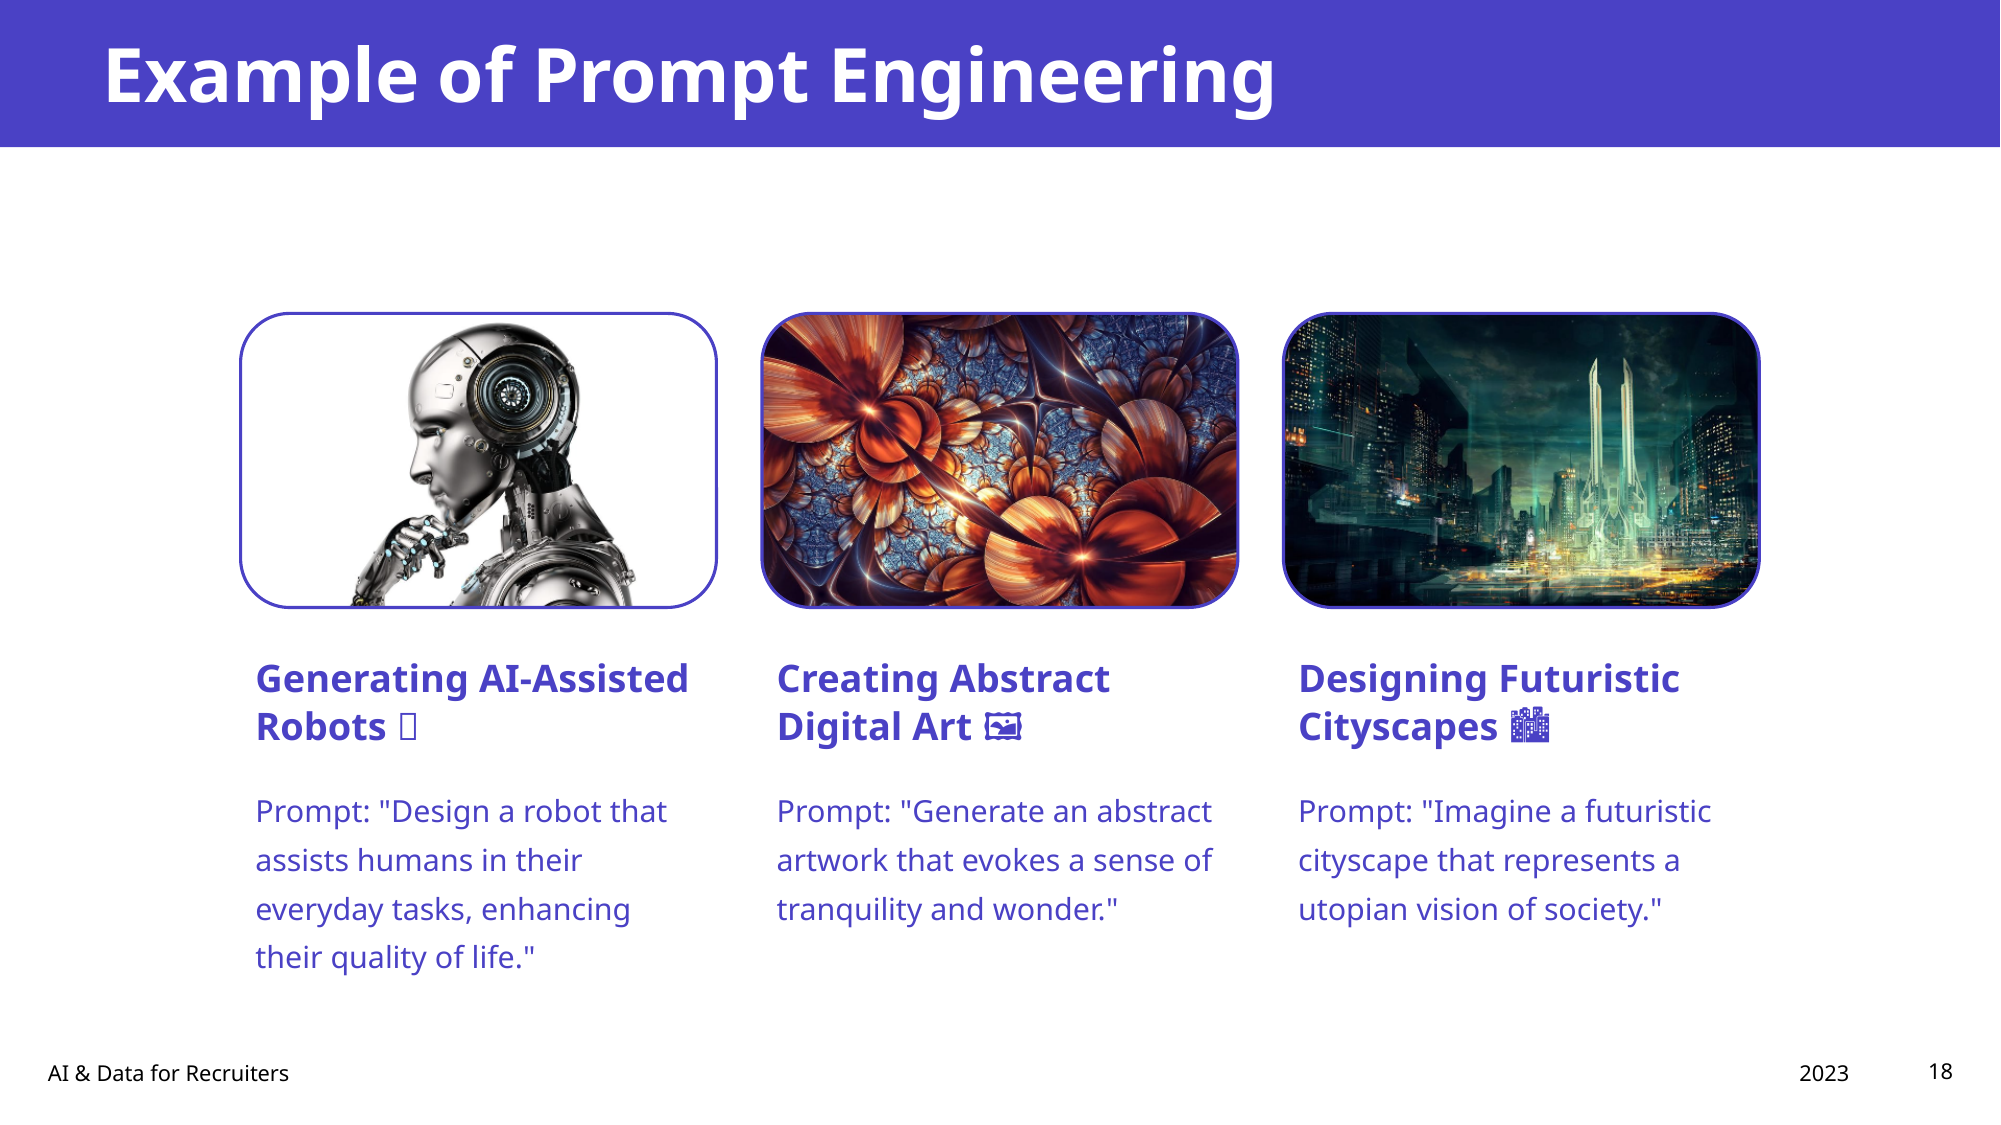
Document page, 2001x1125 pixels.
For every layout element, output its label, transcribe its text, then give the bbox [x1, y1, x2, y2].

title Example of Prompt Engineering [87, 22, 1712, 123]
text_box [1283, 313, 1760, 919]
slide_number 2023 [1150, 1042, 1864, 1103]
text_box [761, 313, 1238, 919]
slide_number 18 [1864, 1042, 1968, 1103]
footer AI & Data for Recruiters [33, 1042, 827, 1103]
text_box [240, 313, 717, 968]
